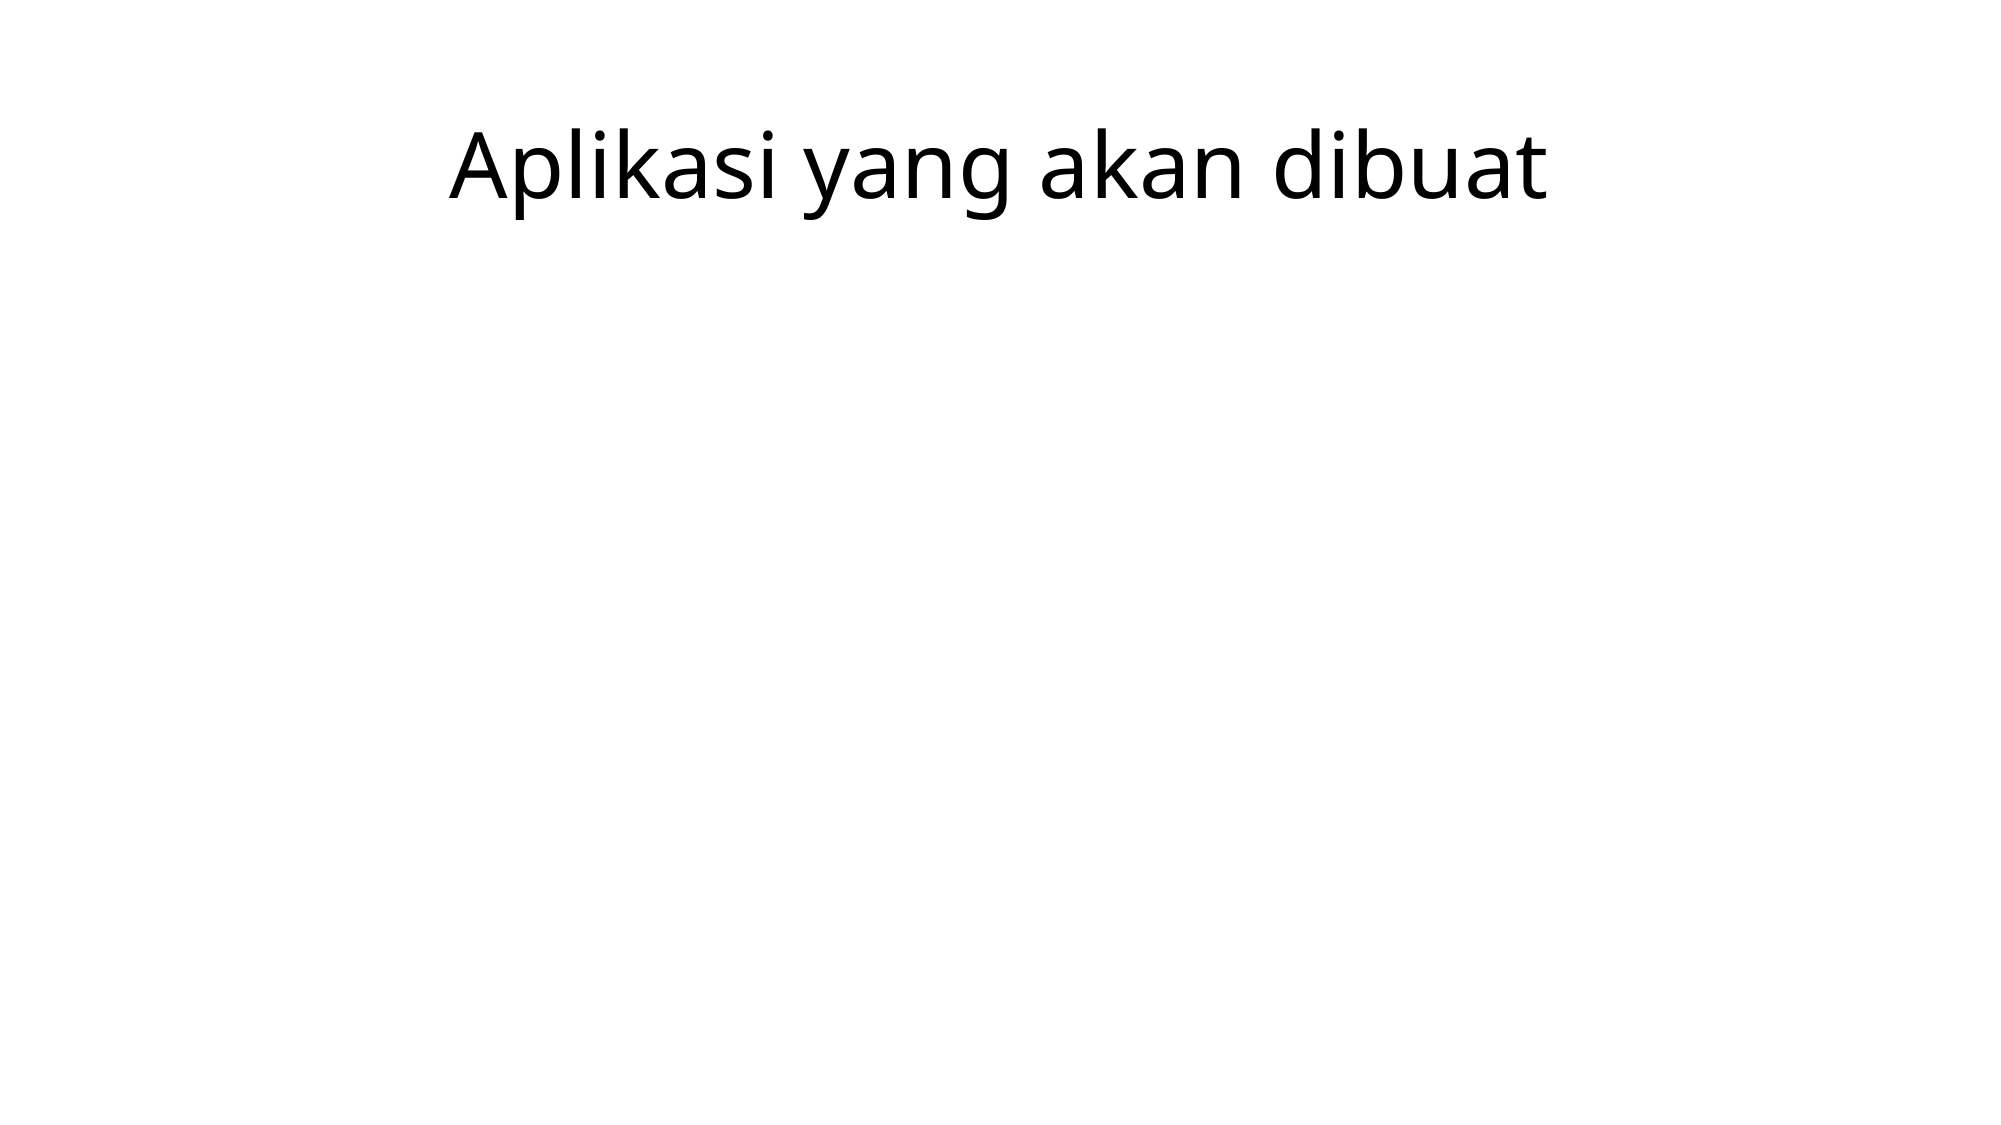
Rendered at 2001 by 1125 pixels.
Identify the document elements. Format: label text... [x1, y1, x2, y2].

title Aplikasi yang akan dibuat [137, 59, 1863, 278]
